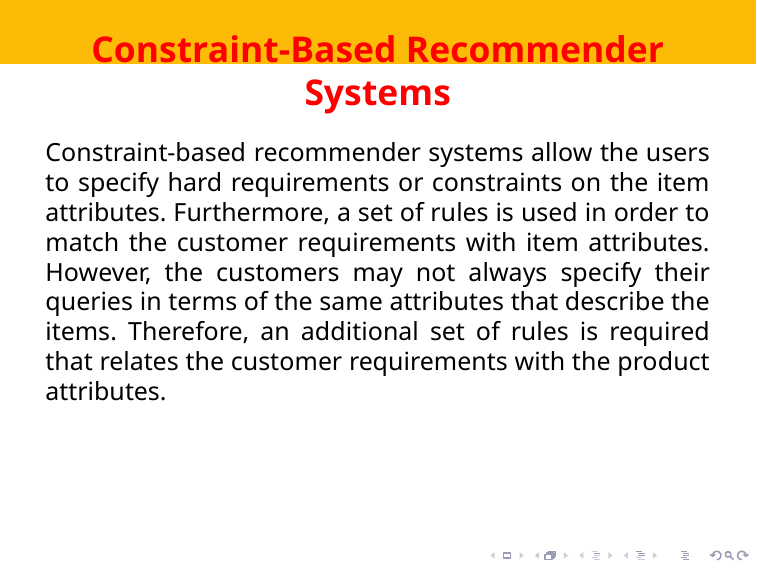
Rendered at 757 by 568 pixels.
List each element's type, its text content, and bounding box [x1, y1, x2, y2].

list Constraint-based recommender systems allow the users to specify hard requirements or constraints on the item attributes. Furthermore, a set of rules is used in order to match the customer requirements with item attributes. However, the customers may not always specify their queries in terms of the same attributes that describe the items. Therefore, an additional set of rules is required that relates the customer requirements with the product attributes. [37, 132, 719, 508]
title Constraint-Based Recommender Systems [7, 22, 748, 118]
